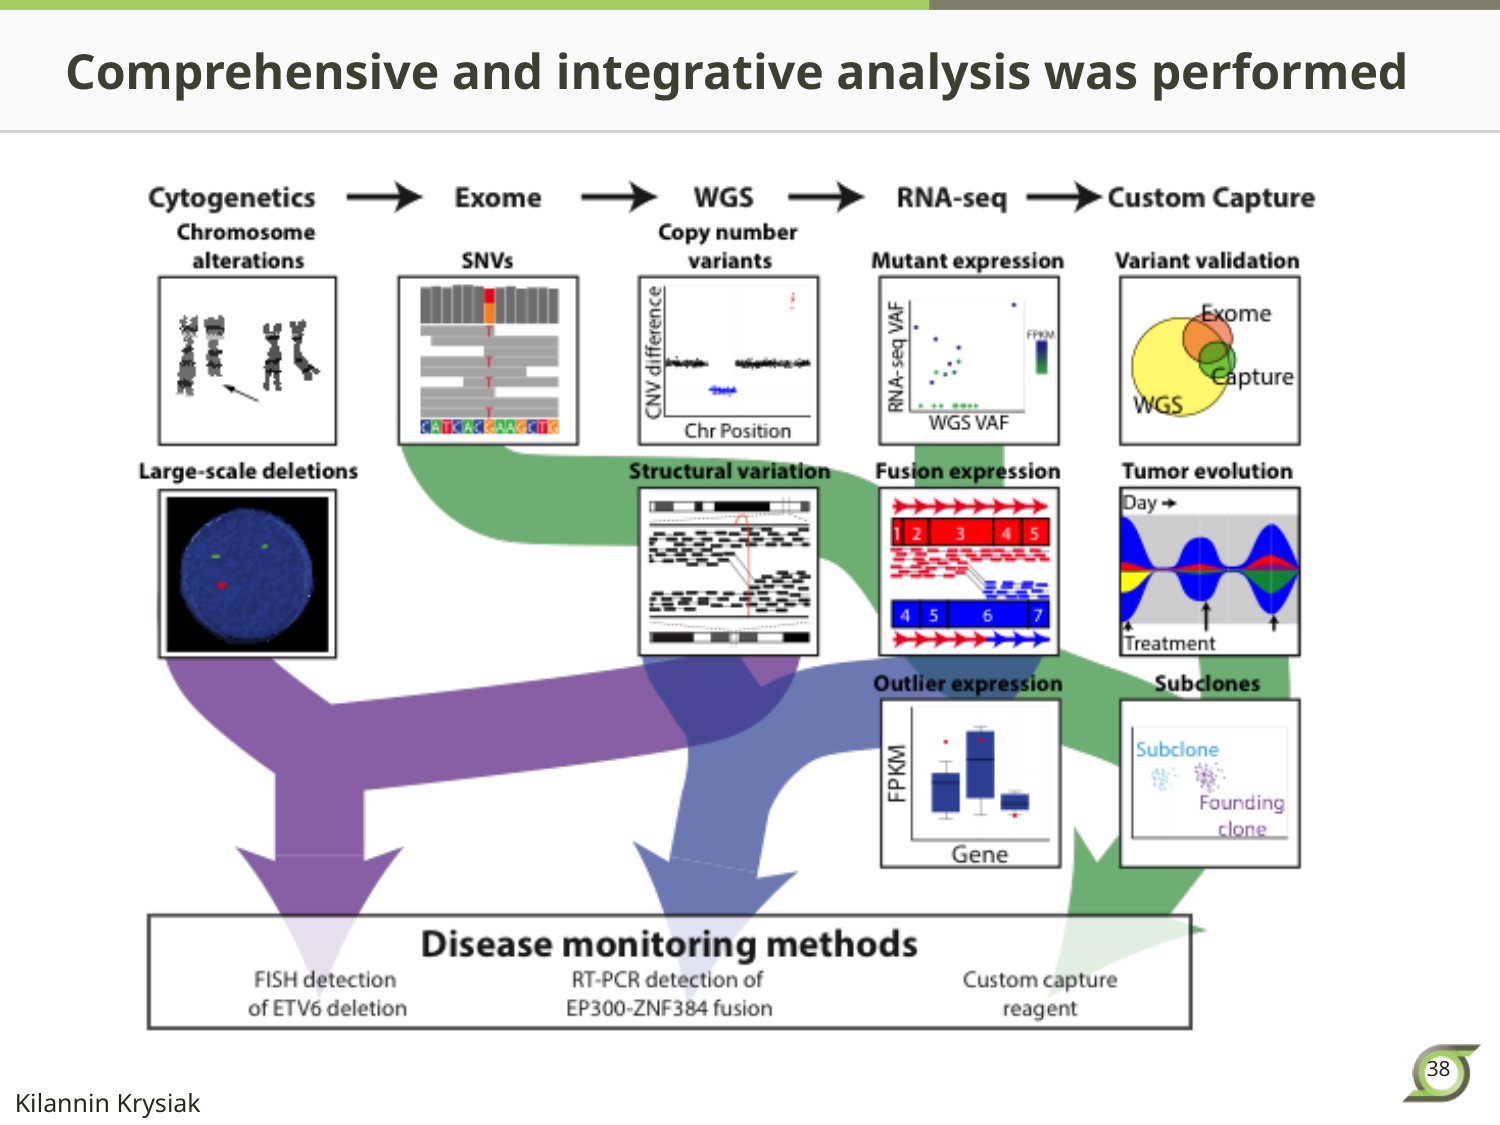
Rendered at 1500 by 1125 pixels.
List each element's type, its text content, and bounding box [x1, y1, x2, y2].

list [112, 174, 1359, 1047]
text_box Kilannin Krysiak [0, 1079, 340, 1125]
title Comprehensive and integrative analysis was performed [50, 7, 1450, 133]
